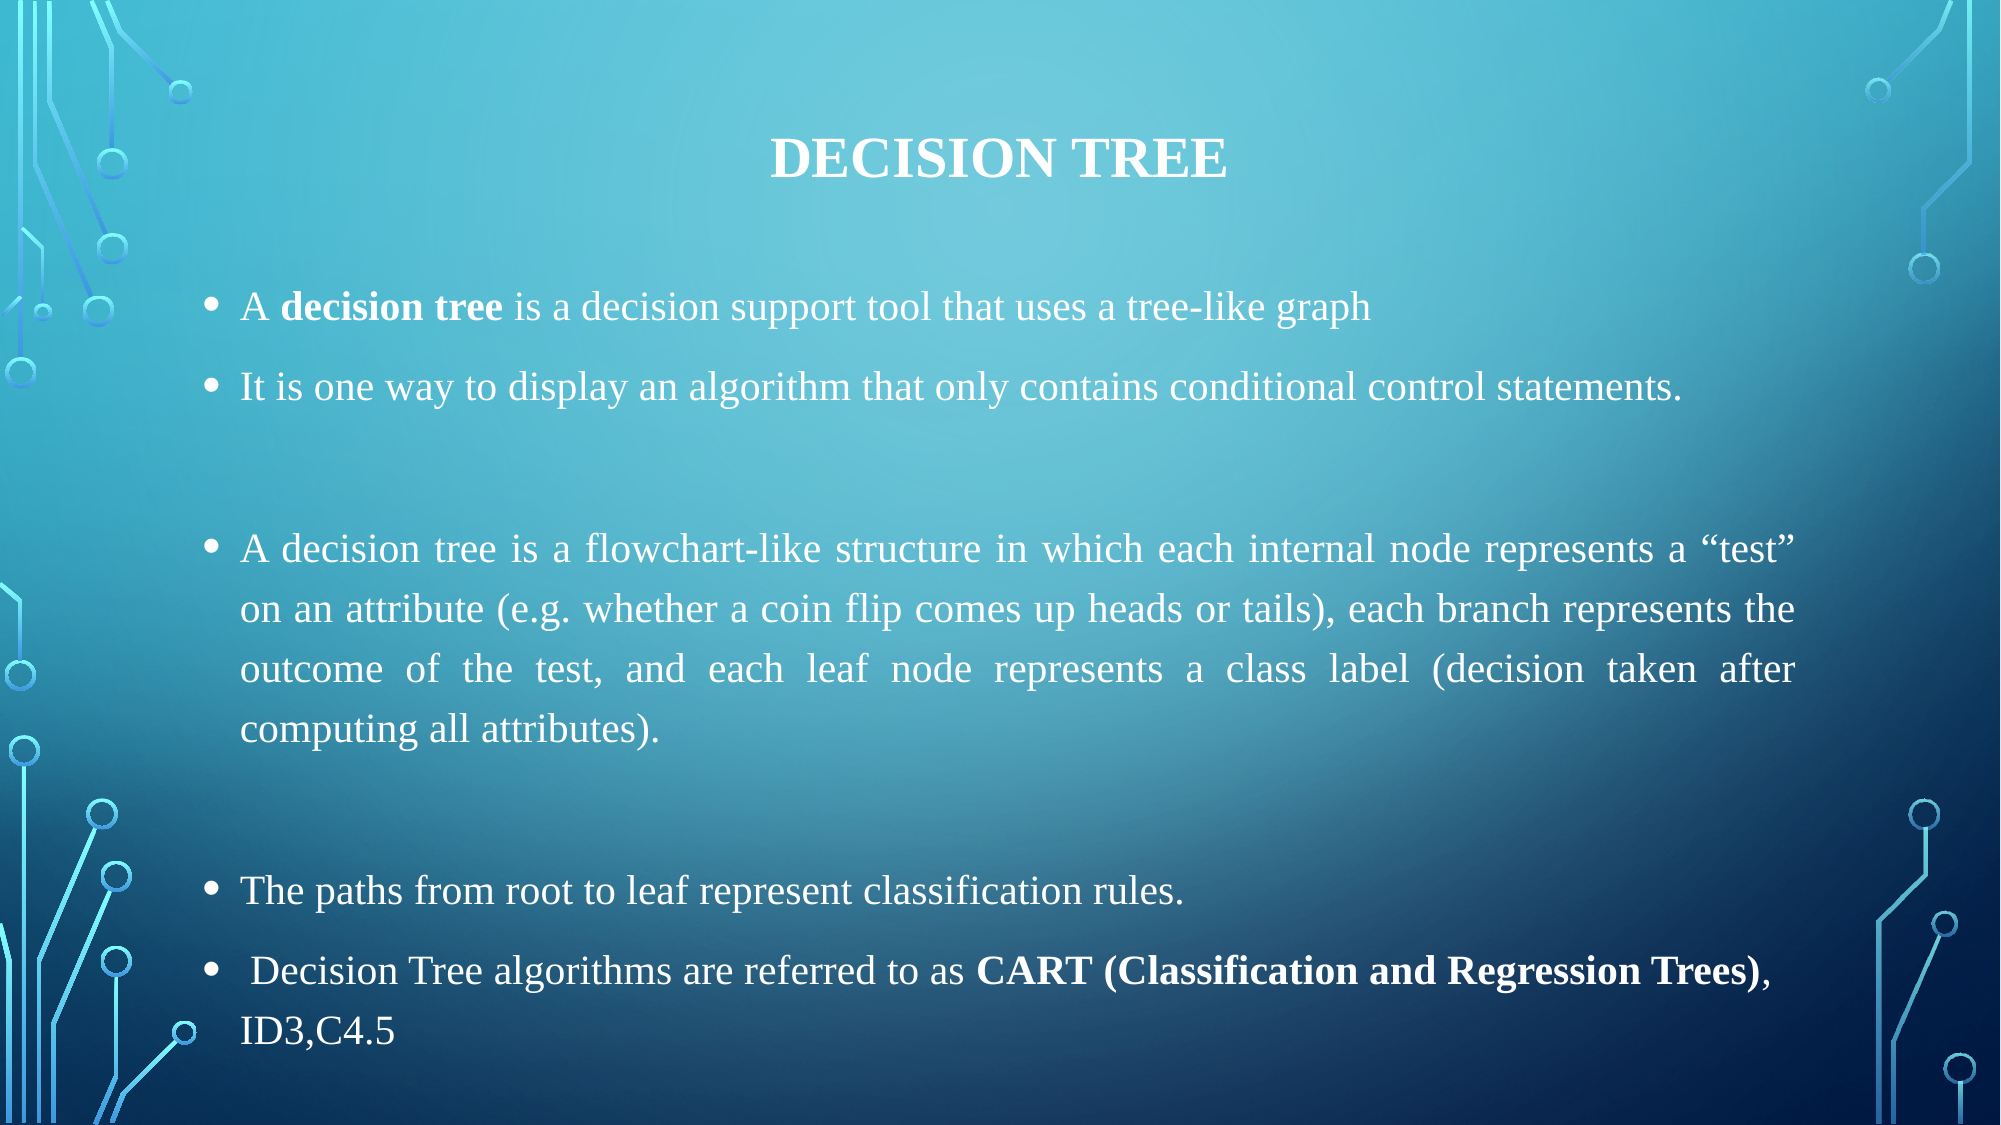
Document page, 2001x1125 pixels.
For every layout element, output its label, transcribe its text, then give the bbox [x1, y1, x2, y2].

title Decision Tree [187, 101, 1813, 217]
list A decision tree is a decision support tool that uses a tree-like graph It is one way to display an algorithm that only contains conditional control statements. A decision tree is a flowchart-like structure in which each internal node represents a “test” on an attribute (e.g. whether a coin flip comes up heads or tails), each branch represents the outcome of the test, and each leaf node represents a class label (decision taken after computing all attributes). The paths from root to leaf represent classification rules. Decision Tree algorithms are referred to as CART (Classification and Regression Trees), ID3,C4.5 [187, 260, 1813, 989]
